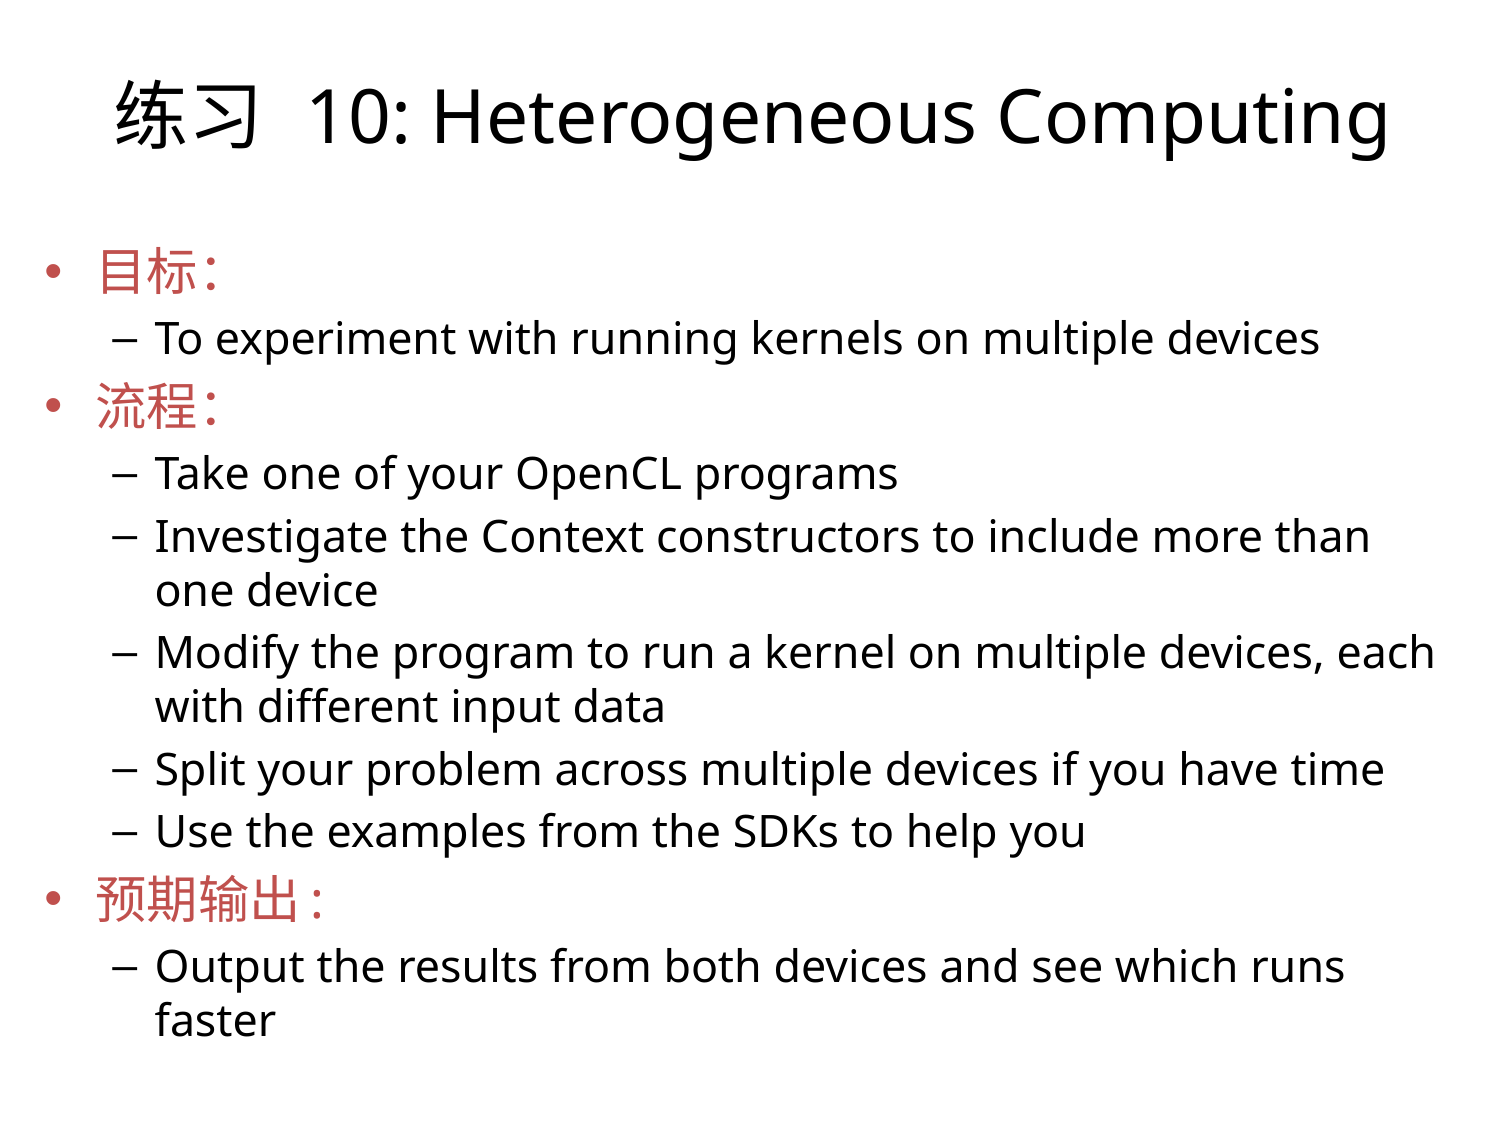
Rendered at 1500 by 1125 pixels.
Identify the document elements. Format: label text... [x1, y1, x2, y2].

text_box 练习 10: Heterogeneous Computing [5, 19, 1500, 207]
text_box 目标： To experiment with running kernels on multiple devices 流程： Take one of your OpenCL programs Investigate the Context constructors to include more than one device Modify the program to run a kernel on multiple devices, each with different input data Split your problem across multiple devices if you have time Use the examples from the SDKs to help you 预期输出: Output the results from both devices and see which runs faster [29, 232, 1471, 1059]
